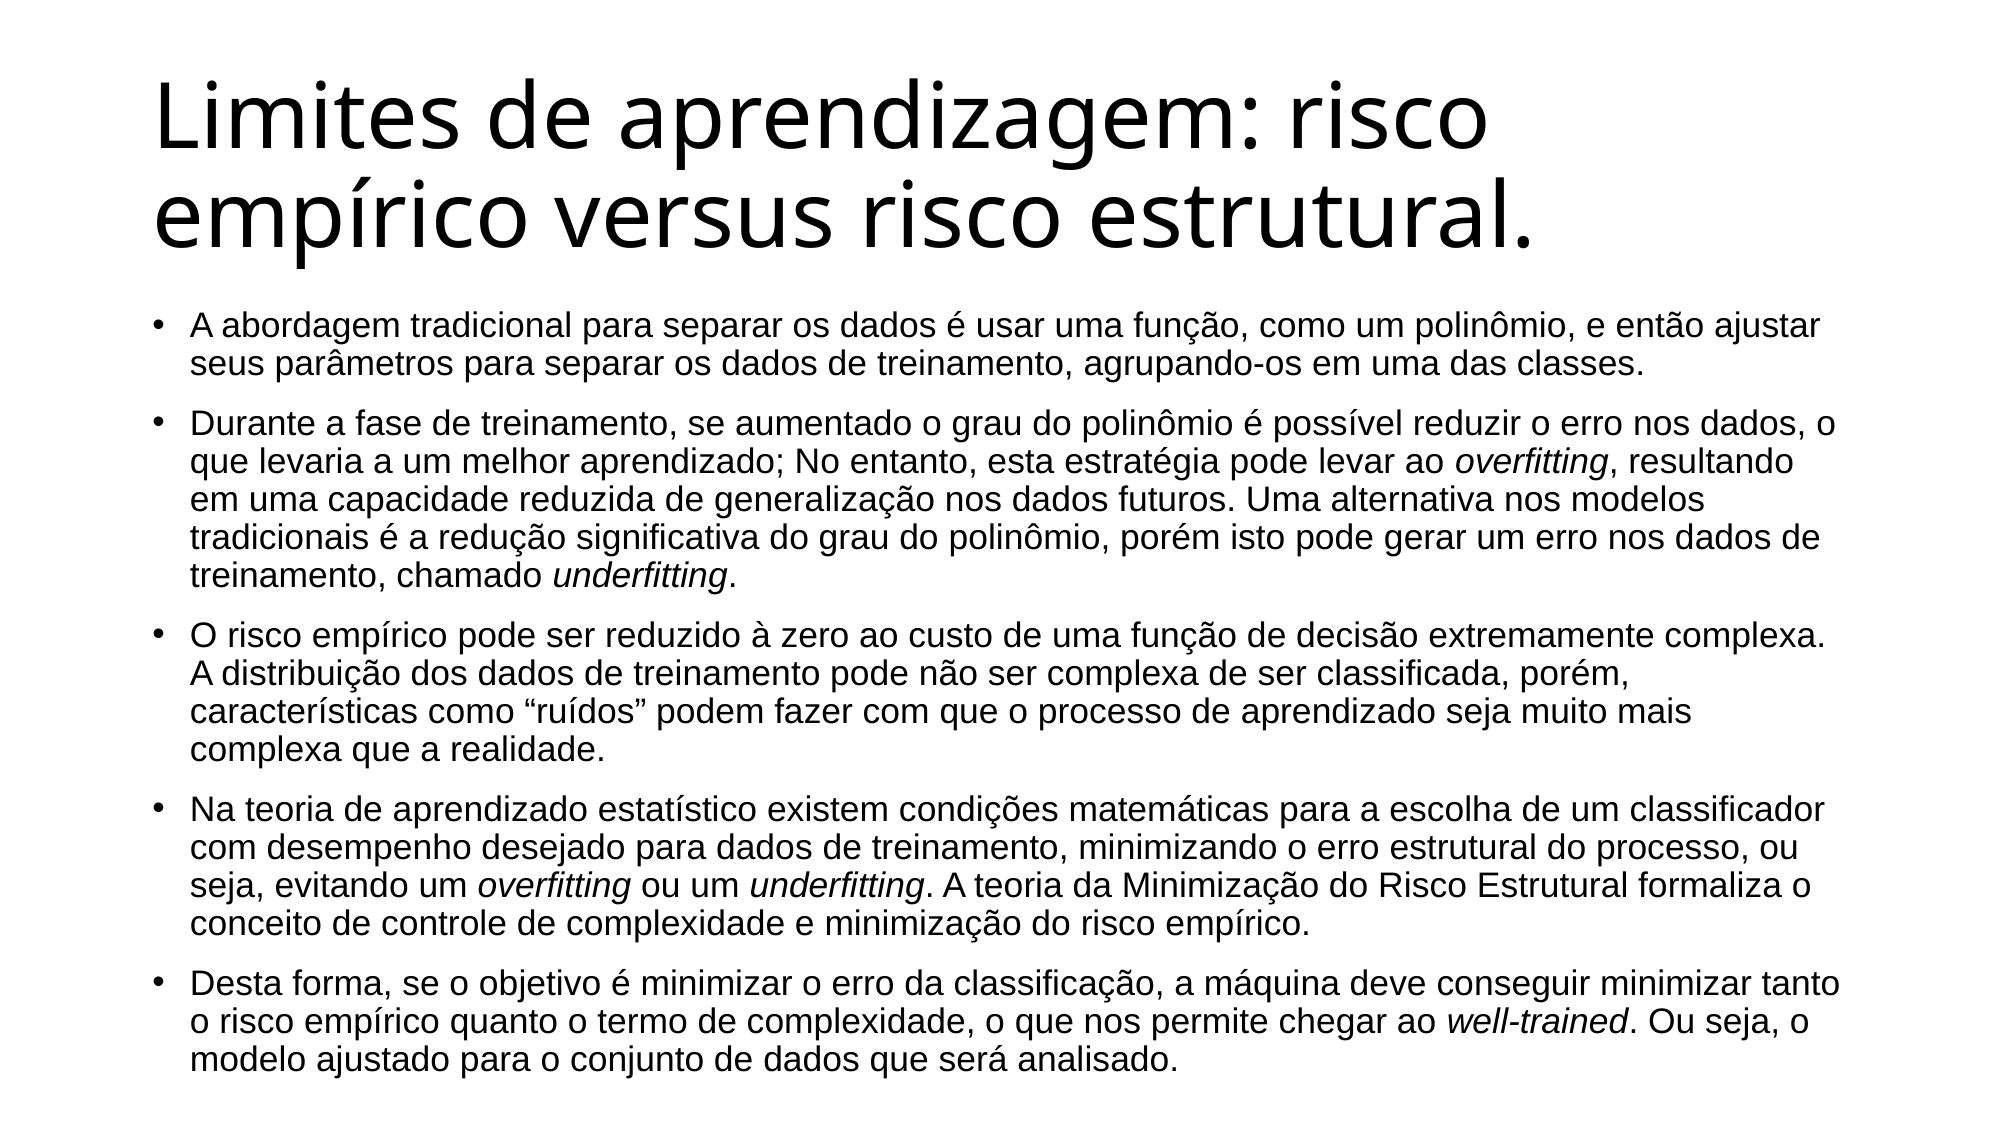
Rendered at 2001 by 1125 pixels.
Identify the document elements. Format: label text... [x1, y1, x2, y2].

title Limites de aprendizagem: risco empírico versus risco estrutural. [137, 59, 1863, 278]
list A abordagem tradicional para separar os dados é usar uma função, como um polinômio, e então ajustar seus parâmetros para separar os dados de treinamento, agrupando-os em uma das classes. Durante a fase de treinamento, se aumentado o grau do polinômio é possível reduzir o erro nos dados, o que levaria a um melhor aprendizado; No entanto, esta estratégia pode levar ao overfitting, resultando em uma capacidade reduzida de generalização nos dados futuros. Uma alternativa nos modelos tradicionais é a redução significativa do grau do polinômio, porém isto pode gerar um erro nos dados de treinamento, chamado underfitting. O risco empírico pode ser reduzido à zero ao custo de uma função de decisão extremamente complexa. A distribuição dos dados de treinamento pode não ser complexa de ser classificada, porém, características como “ruídos” podem fazer com que o processo de aprendizado seja muito mais complexa que a realidade. Na teoria de aprendizado estatístico existem condições matemáticas para a escolha de um classificador com desempenho desejado para dados de treinamento, minimizando o erro estrutural do processo, ou seja, evitando um overfitting ou um underfitting. A teoria da Minimização do Risco Estrutural formaliza o conceito de controle de complexidade e minimização do risco empírico. Desta forma, se o objetivo é minimizar o erro da classificação, a máquina deve conseguir minimizar tanto o risco empírico quanto o termo de complexidade, o que nos permite chegar ao well-trained. Ou seja, o modelo ajustado para o conjunto de dados que será analisado. [137, 299, 1863, 1014]
